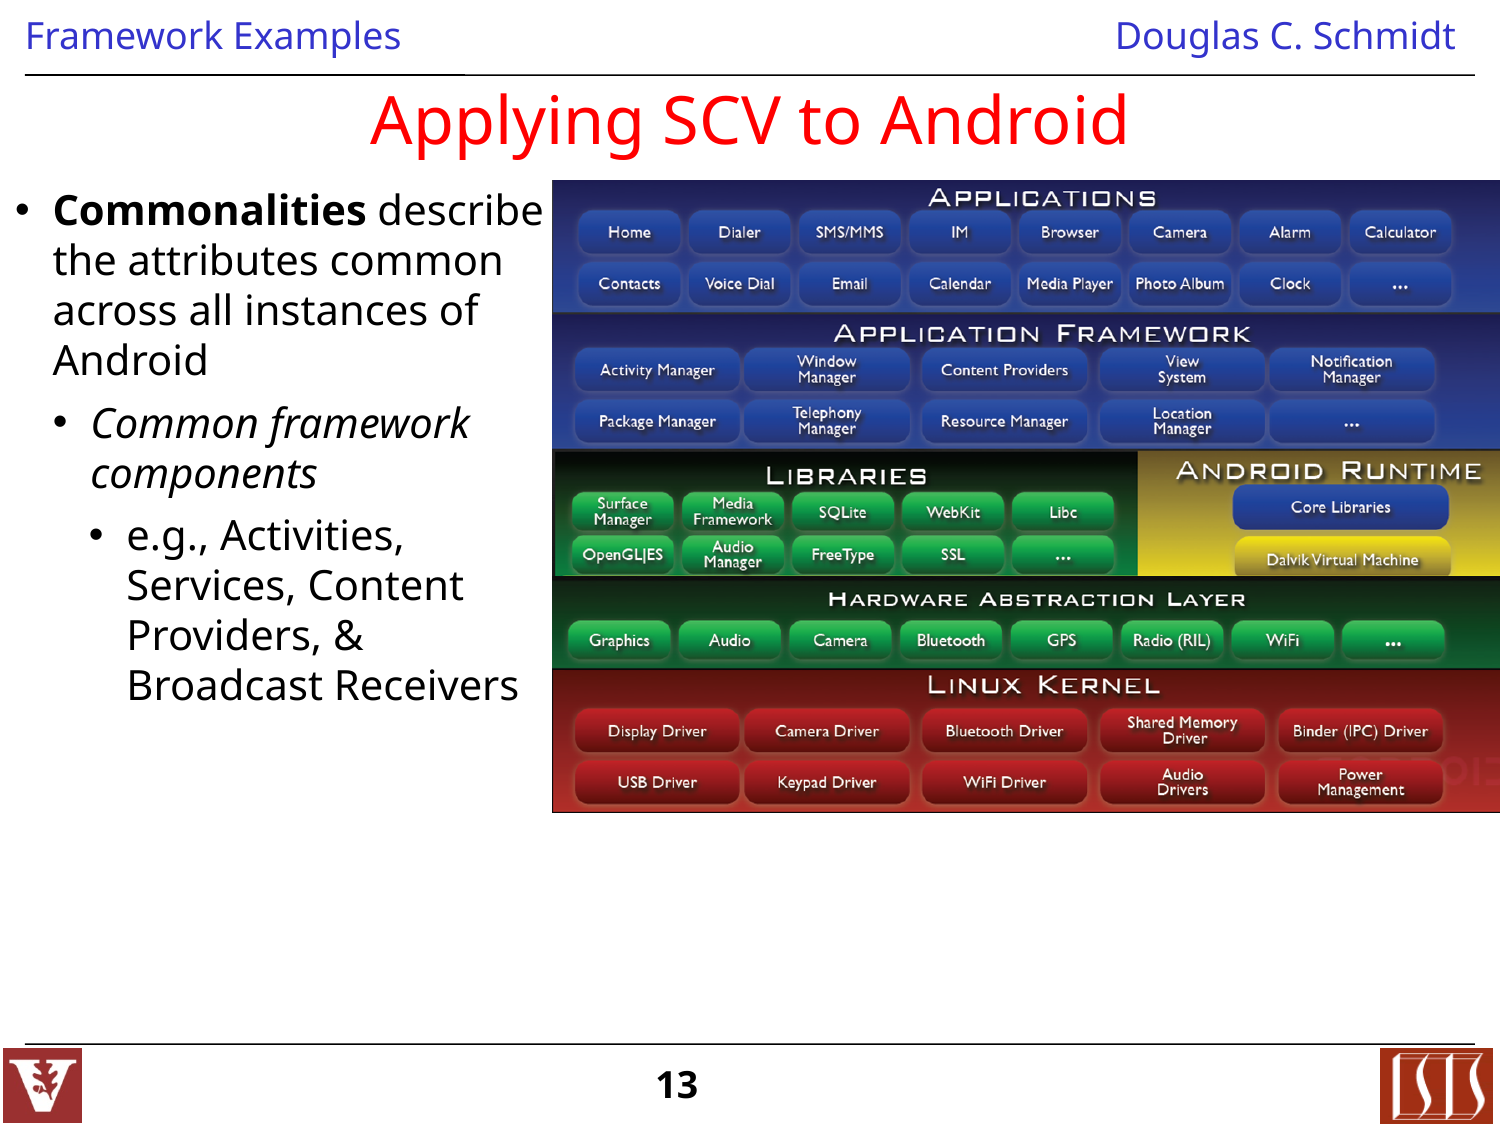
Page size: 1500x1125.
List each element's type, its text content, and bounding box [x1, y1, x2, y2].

title Applying SCV to Android [13, 86, 1489, 149]
picture [1380, 1048, 1493, 1124]
picture [551, 179, 1500, 813]
text_box Commonalities describe the attributes common across all instances of Android Common framework components e.g., Activities, Services, Content Providers, & Broadcast Receivers [0, 176, 1477, 1010]
picture [3, 1048, 82, 1123]
